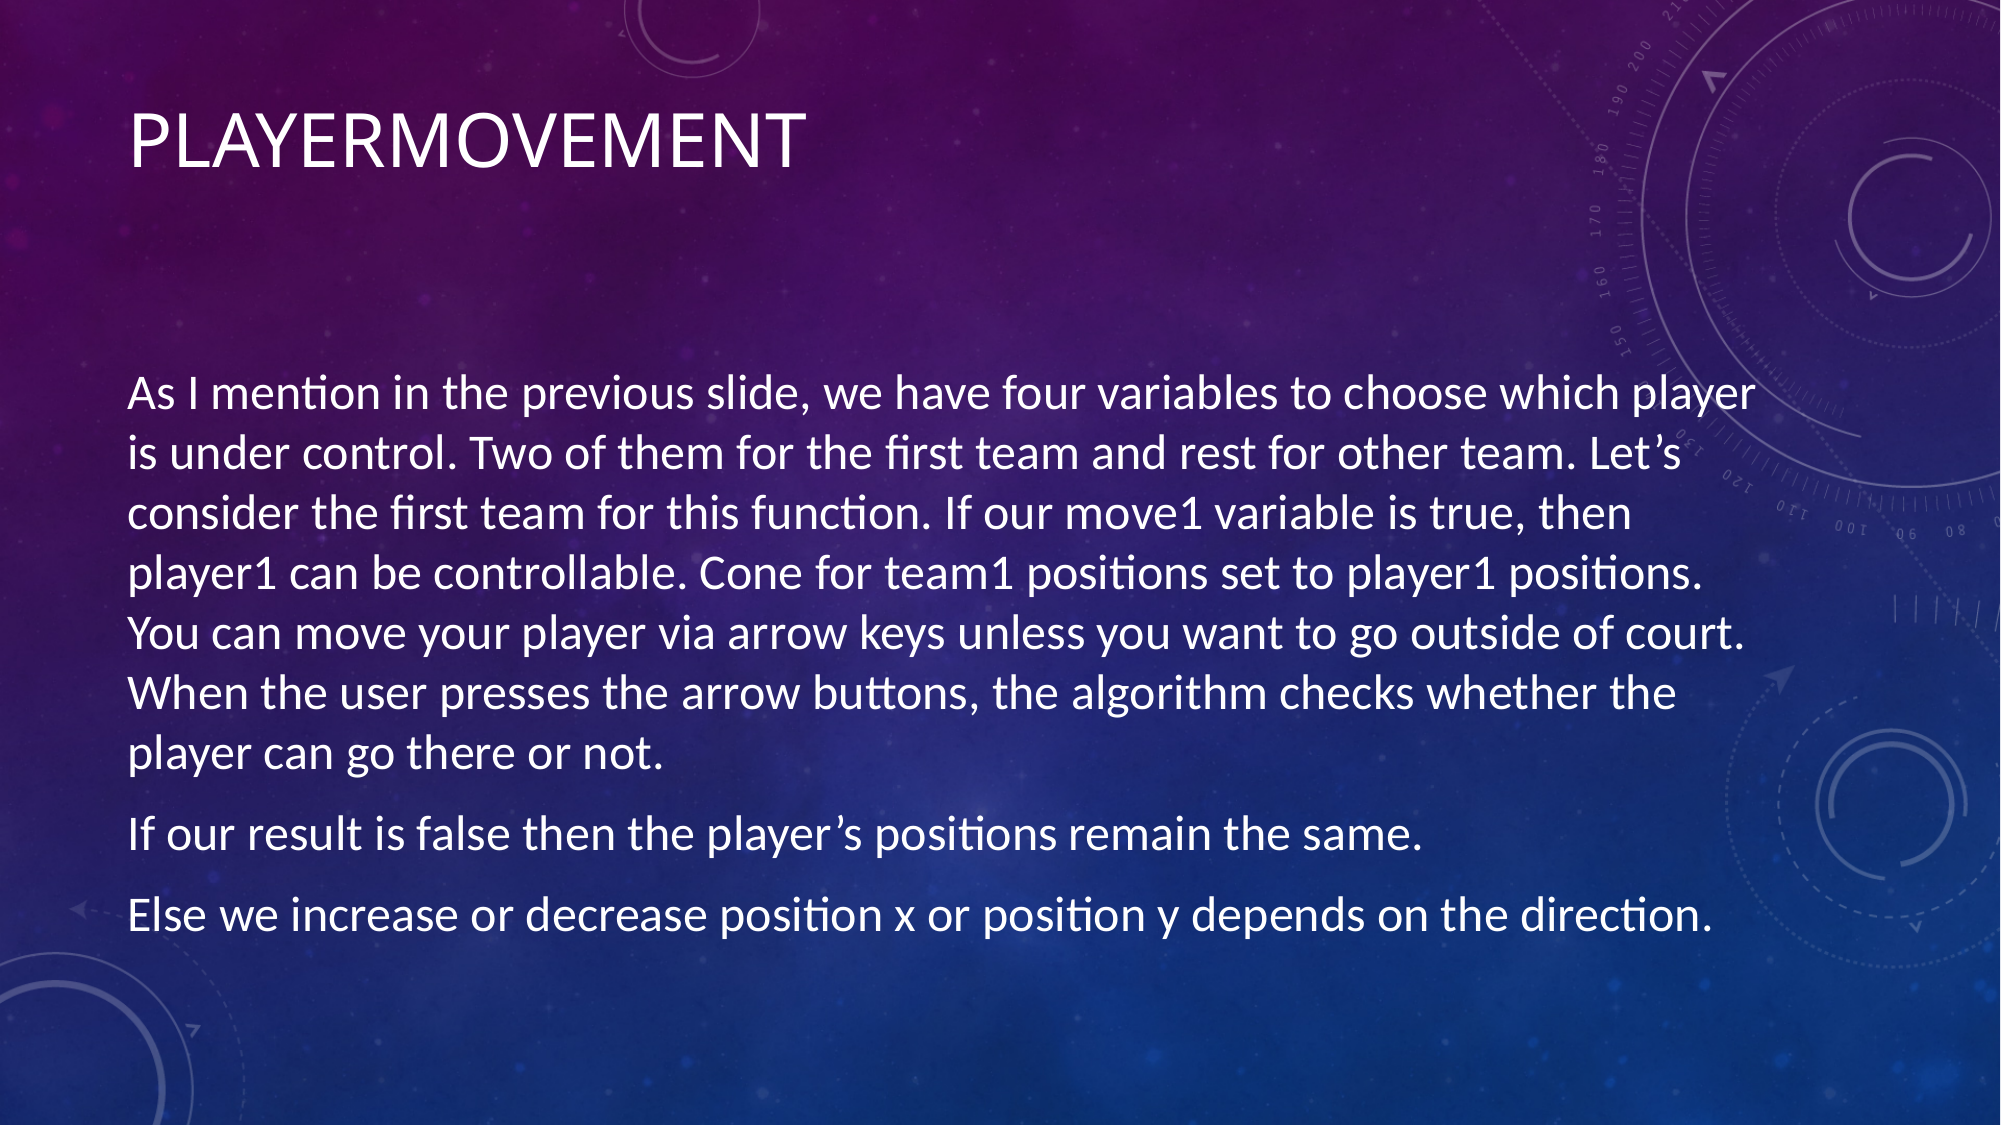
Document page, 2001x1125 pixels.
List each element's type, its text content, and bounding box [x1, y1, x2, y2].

title playermovement [112, 18, 1169, 258]
list As I mention in the previous slide, we have four variables to choose which player is under control. Two of them for the first team and rest for other team. Let’s consider the first team for this function. If our move1 variable is true, then player1 can be controllable. Cone for team1 positions set to player1 positions. You can move your player via arrow keys unless you want to go outside of court. When the user presses the arrow buttons, the algorithm checks whether the player can go there or not. If our result is false then the player’s positions remain the same. Else we increase or decrease position x or position y depends on the direction. [112, 351, 1775, 950]
picture [0, 0, 2001, 1125]
